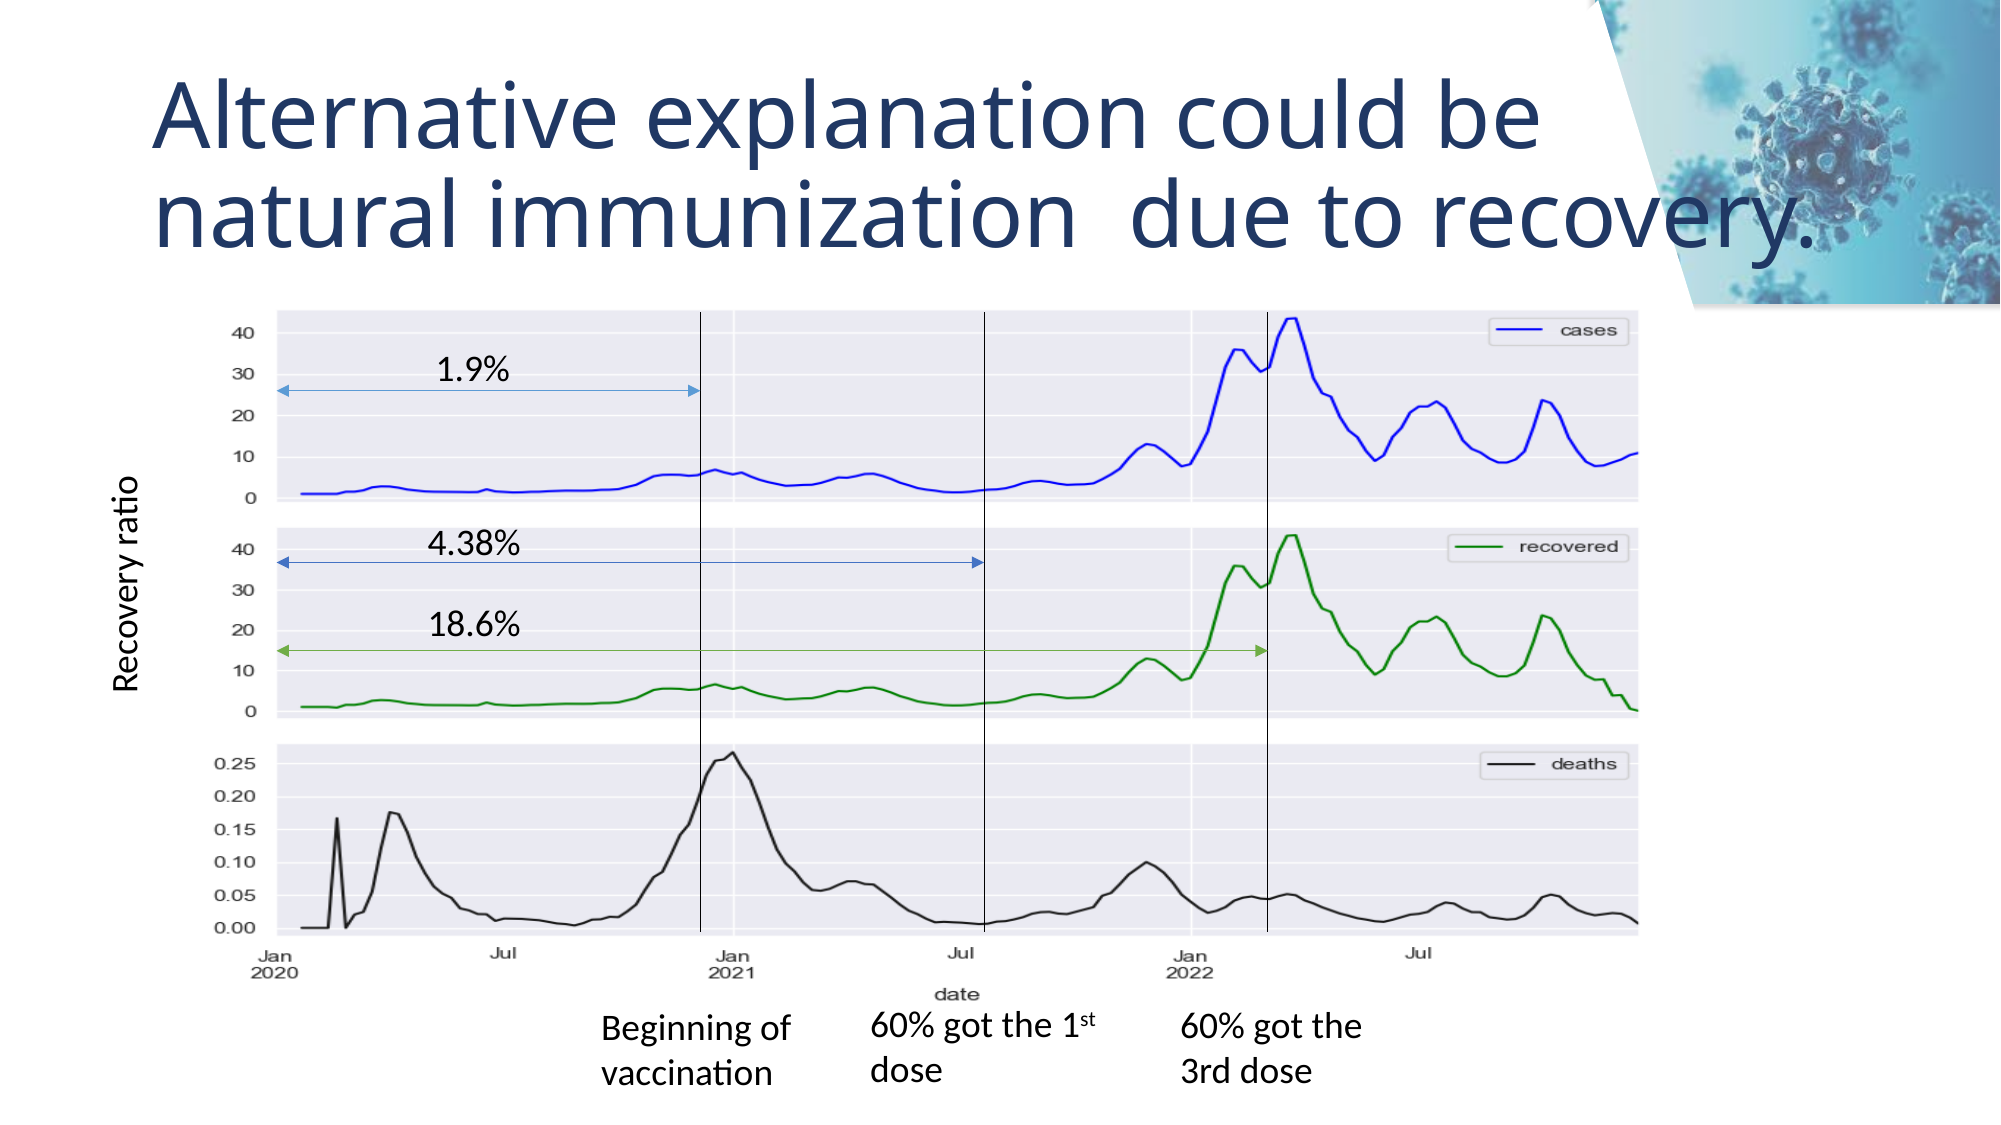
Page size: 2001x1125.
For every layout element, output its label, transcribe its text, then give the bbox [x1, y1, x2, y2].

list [198, 299, 1653, 1014]
text_box Recovery ratio [92, 416, 169, 709]
title Alternative explanation could be natural immunization due to recovery. [137, 59, 1863, 278]
text_box Beginning of vaccination [586, 1014, 844, 1100]
text_box 60% got the 1st dose [855, 1014, 1113, 1098]
text_box 60% got the 3rd dose [1165, 1014, 1423, 1099]
